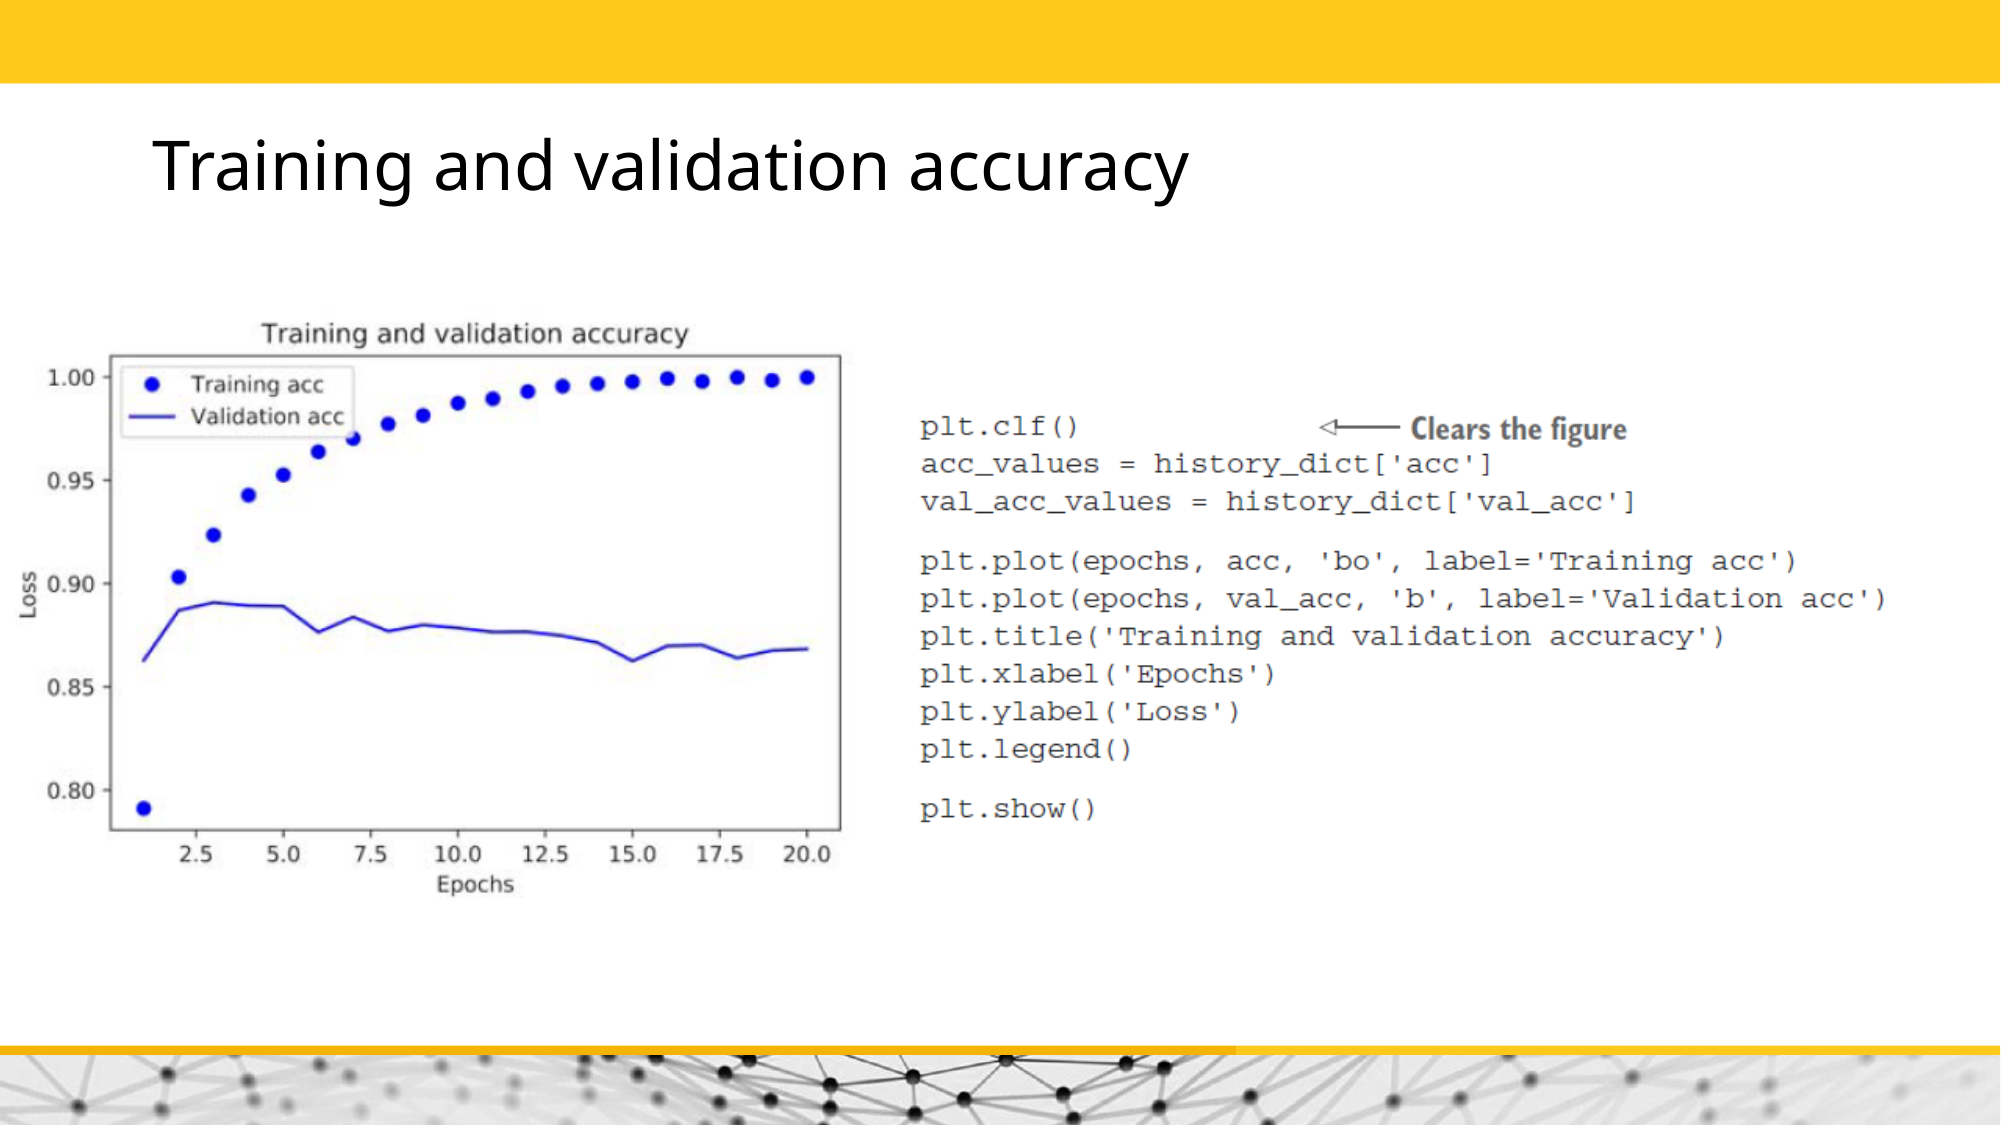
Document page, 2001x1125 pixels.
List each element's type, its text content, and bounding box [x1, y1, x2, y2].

title Training and validation accuracy [137, 59, 1863, 278]
picture [0, 0, 2001, 1125]
